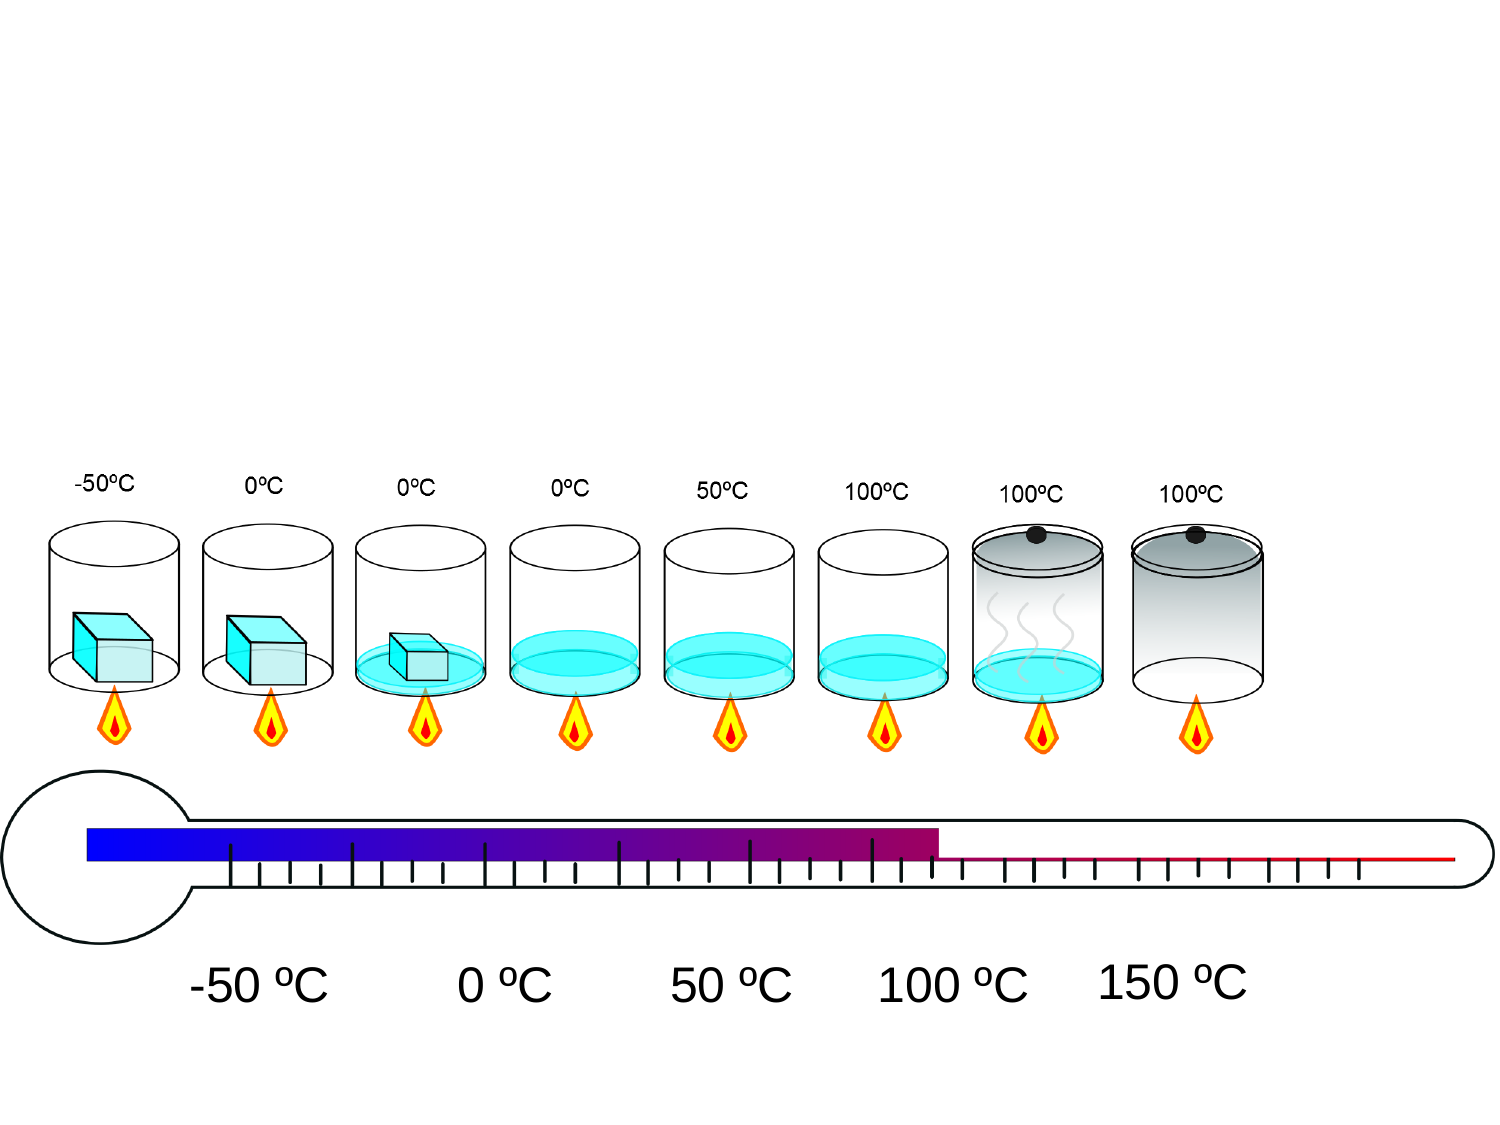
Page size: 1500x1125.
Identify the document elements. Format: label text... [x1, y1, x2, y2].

text_box 50 ºC [655, 953, 844, 1020]
text_box 100 ºC [863, 953, 1052, 1020]
text_box 150 ºC [1082, 953, 1271, 1017]
picture [0, 474, 1495, 945]
text_box 0 ºC [442, 953, 632, 1020]
text_box -50 ºC [174, 953, 364, 1020]
